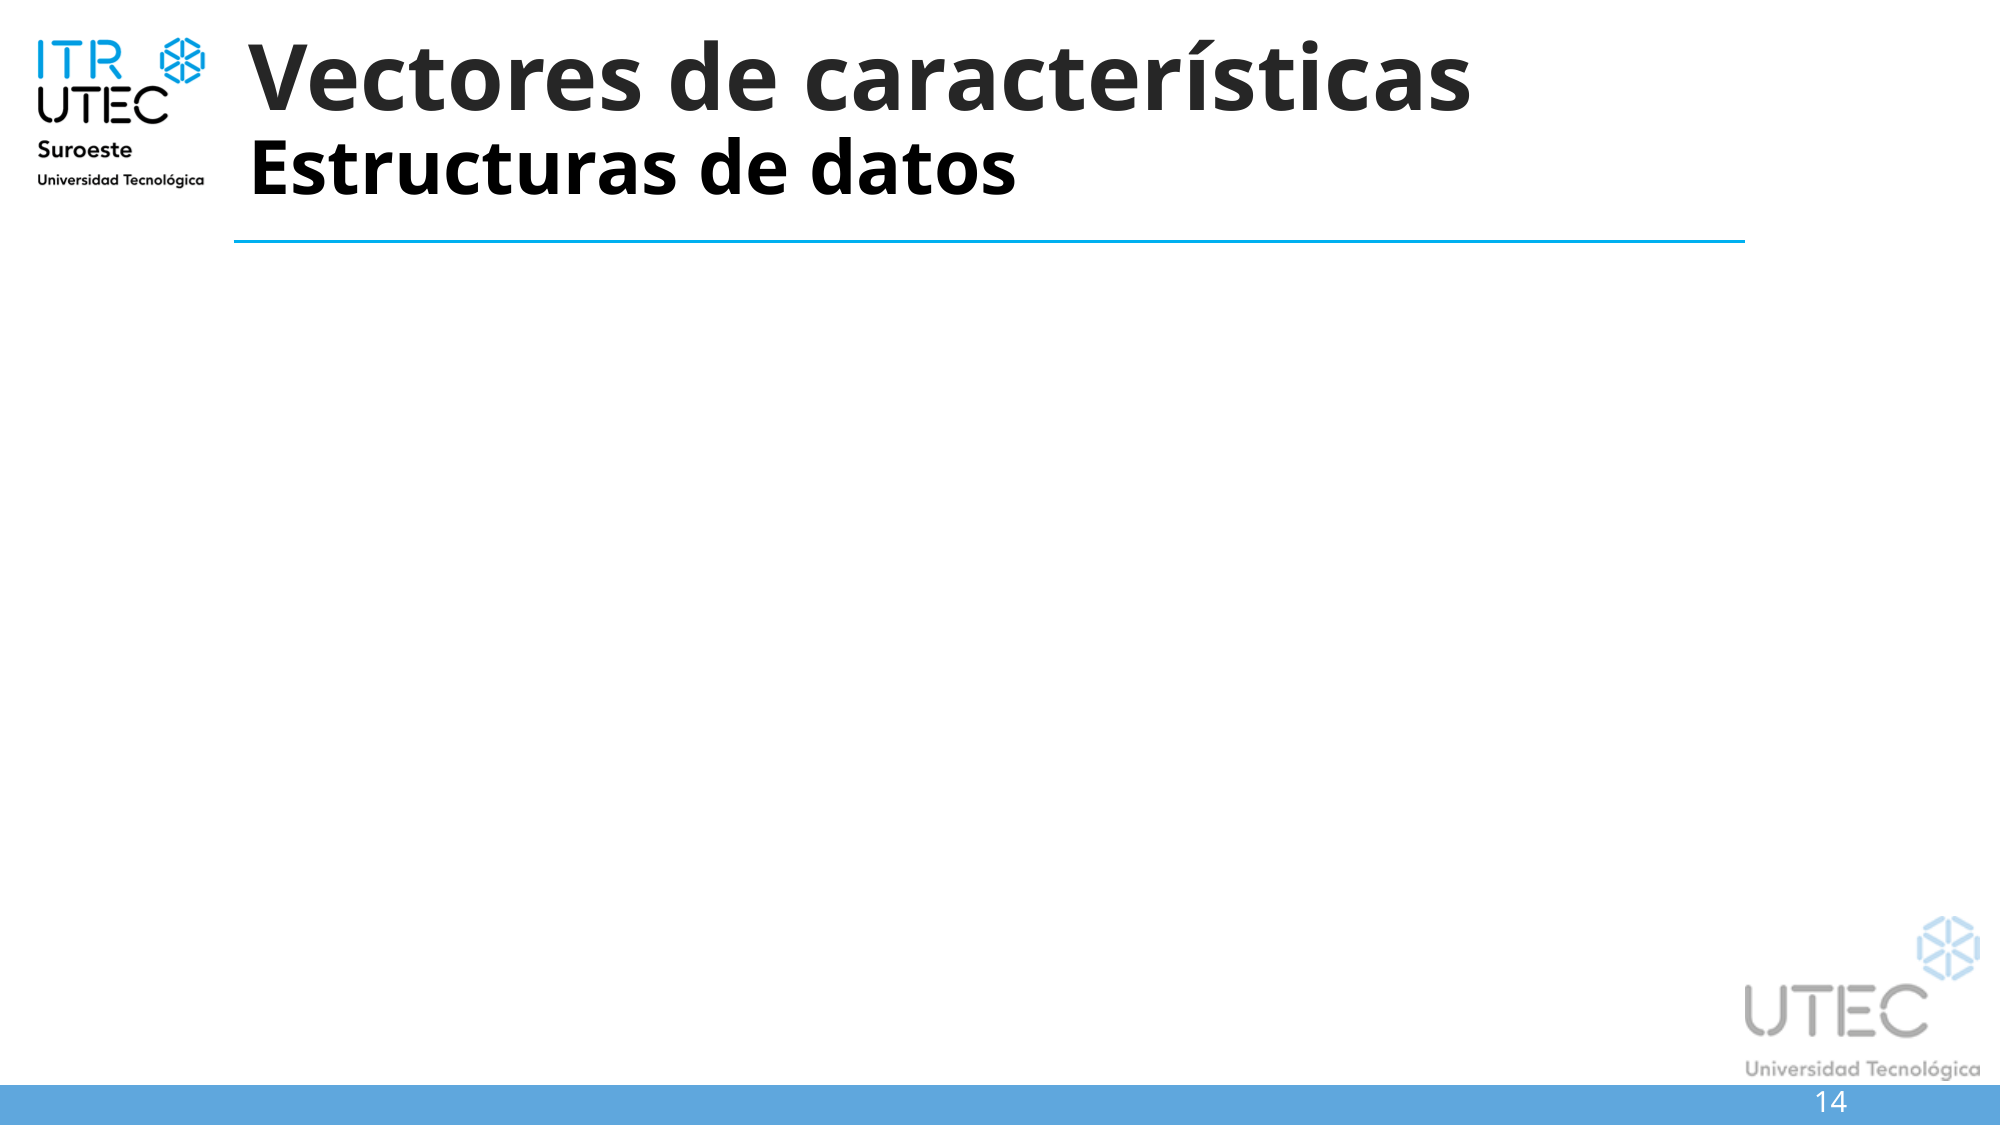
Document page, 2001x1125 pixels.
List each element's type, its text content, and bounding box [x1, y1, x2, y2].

text_box [0, 1084, 1412, 1125]
picture [1745, 916, 1980, 1081]
text_box [1863, 1084, 2000, 1125]
picture [0, 0, 234, 200]
slide_number 14 [1412, 1080, 1863, 1125]
title Vectores de características Estructuras de datos [233, 0, 1746, 241]
